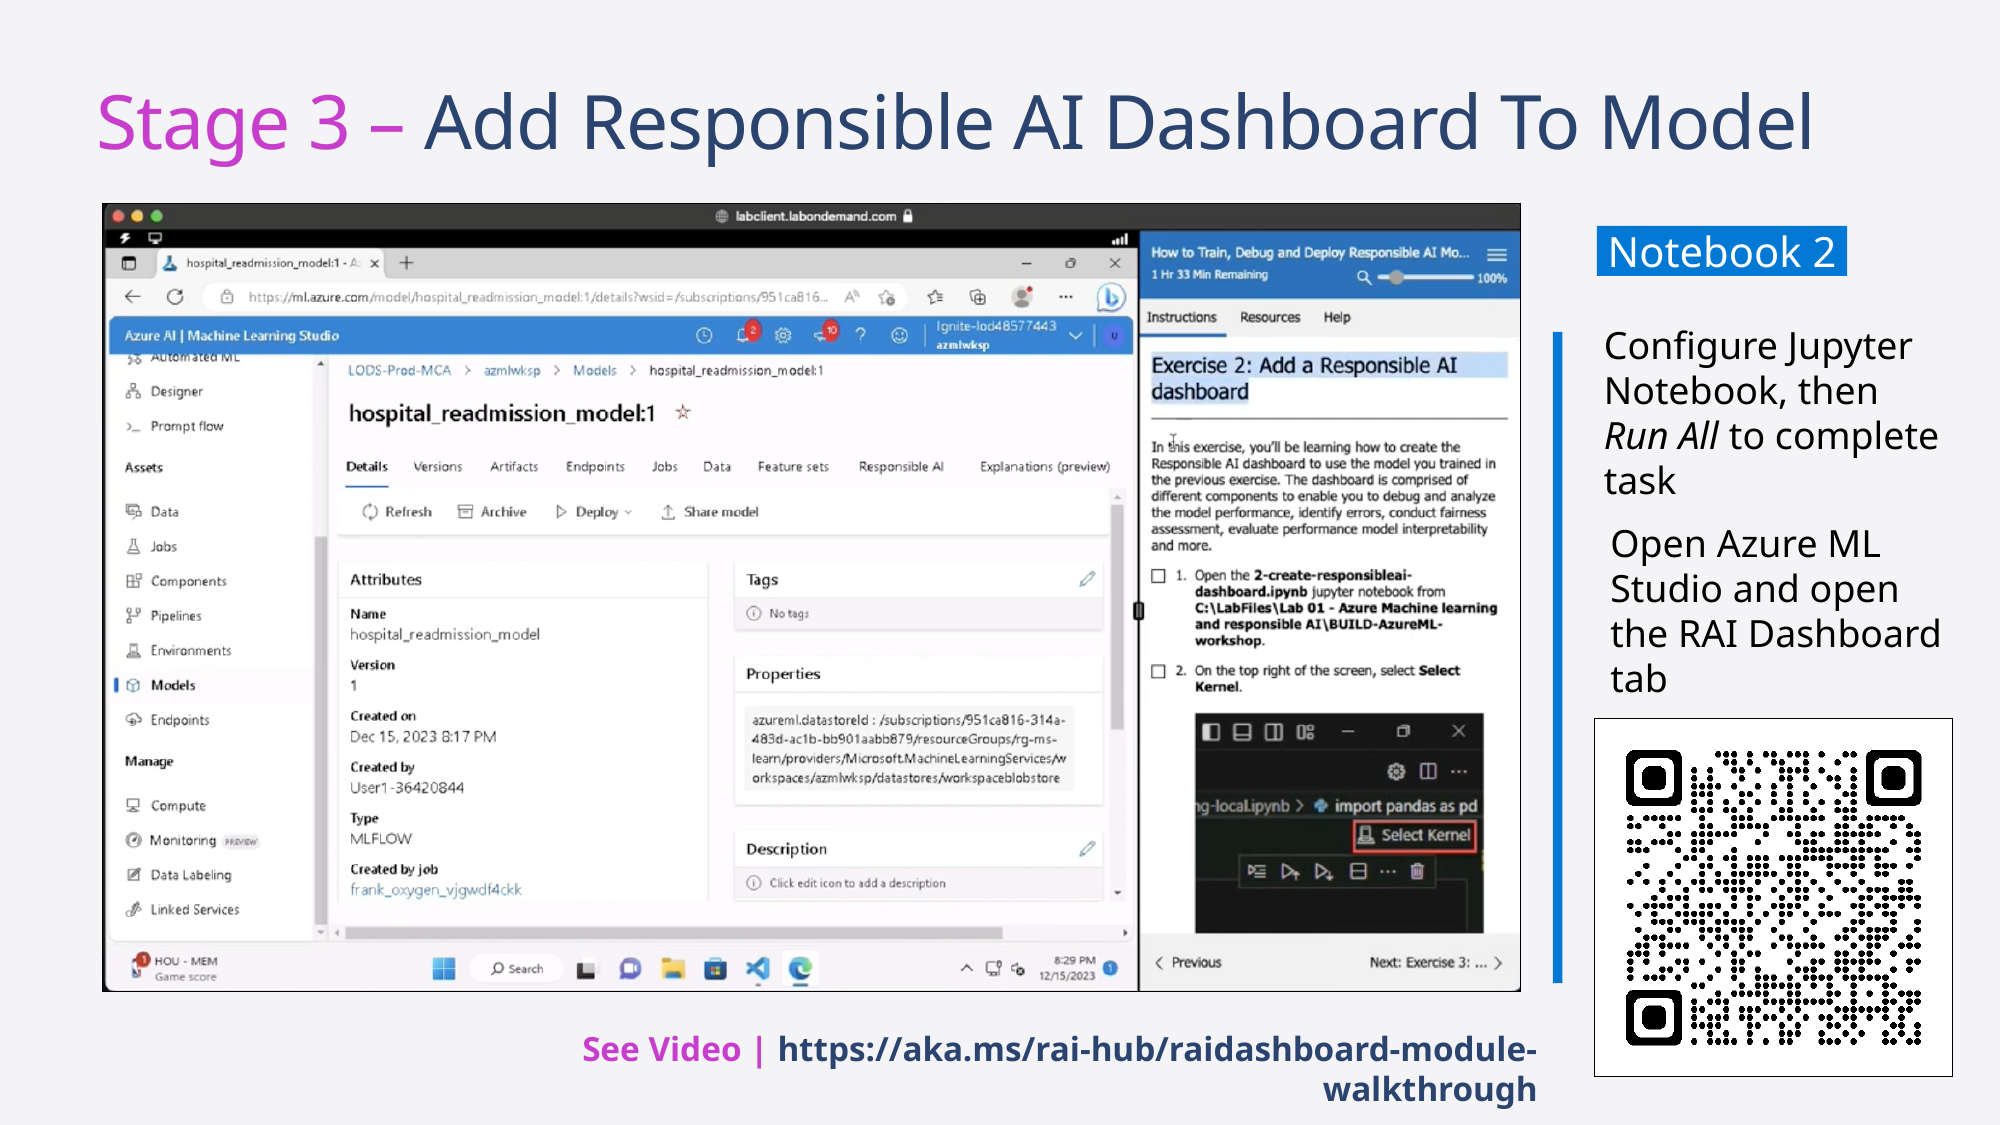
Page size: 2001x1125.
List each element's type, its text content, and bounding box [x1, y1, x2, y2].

text_box Open Azure ML Studio and open the RAI Dashboard tab [1610, 519, 1957, 700]
picture [1594, 717, 1953, 1077]
text_box Notebook 2 [1596, 225, 1848, 276]
text_box See Video | https://aka.ms/rai-hub/raidashboard-module-walkthrough [347, 1020, 1553, 1116]
title Stage 3 – Add Responsible AI Dashboard To Model [96, 75, 1904, 166]
text_box Configure Jupyter Notebook, then Run All to complete task [1604, 321, 1950, 502]
picture [101, 203, 1521, 992]
text_box [1552, 331, 1563, 984]
